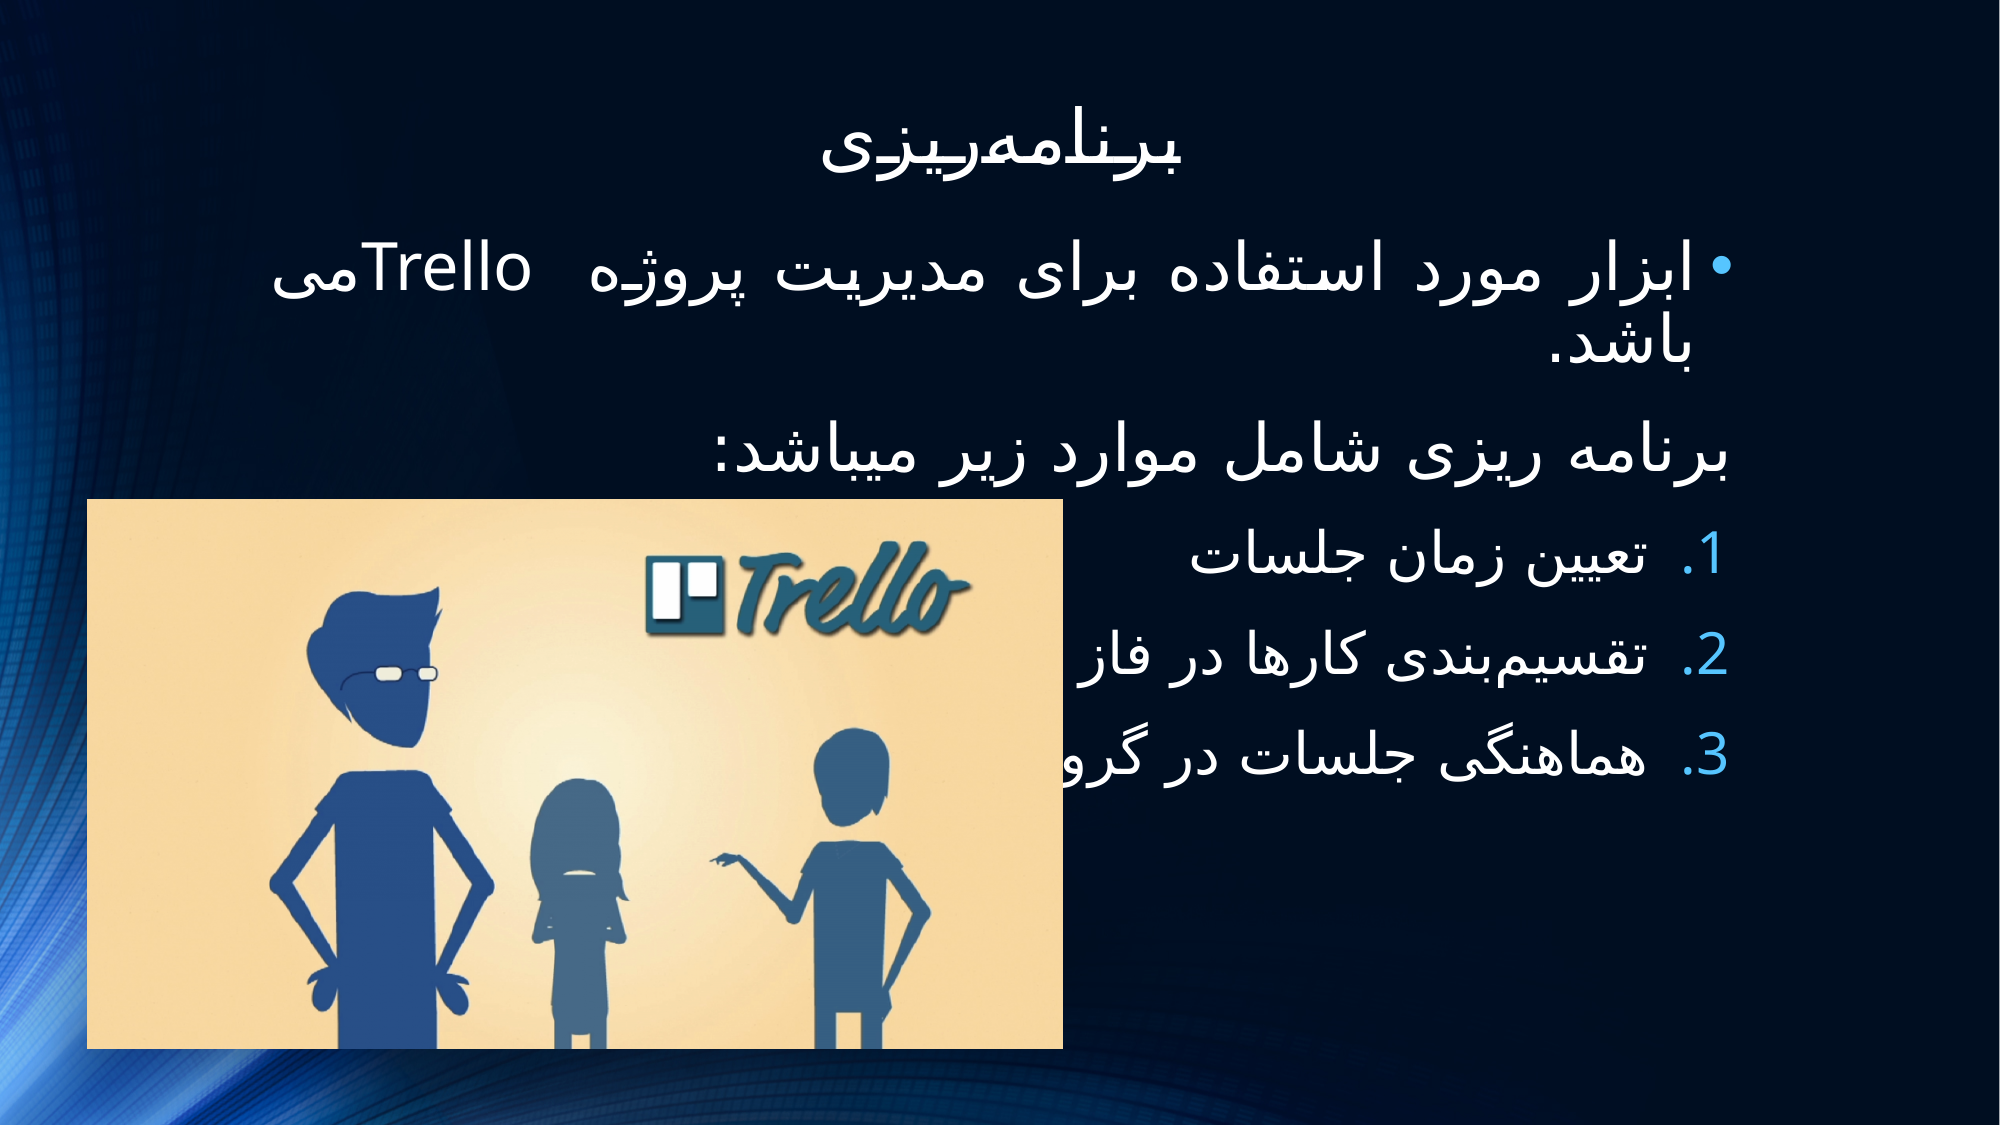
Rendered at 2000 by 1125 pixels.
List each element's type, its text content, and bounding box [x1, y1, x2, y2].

picture [0, 0, 2000, 1125]
title برنامه‌ریزی [249, 62, 1750, 188]
list ابزار مورد استفاده برای مدیریت پروژه Trelloمی باشد. برنامه ریزی شامل موارد زیر میباشد: تعیین زمان جلسات تقسیم‌بندی کارها در فاز یک هماهنگی جلسات در گروه Trello [249, 224, 1749, 988]
